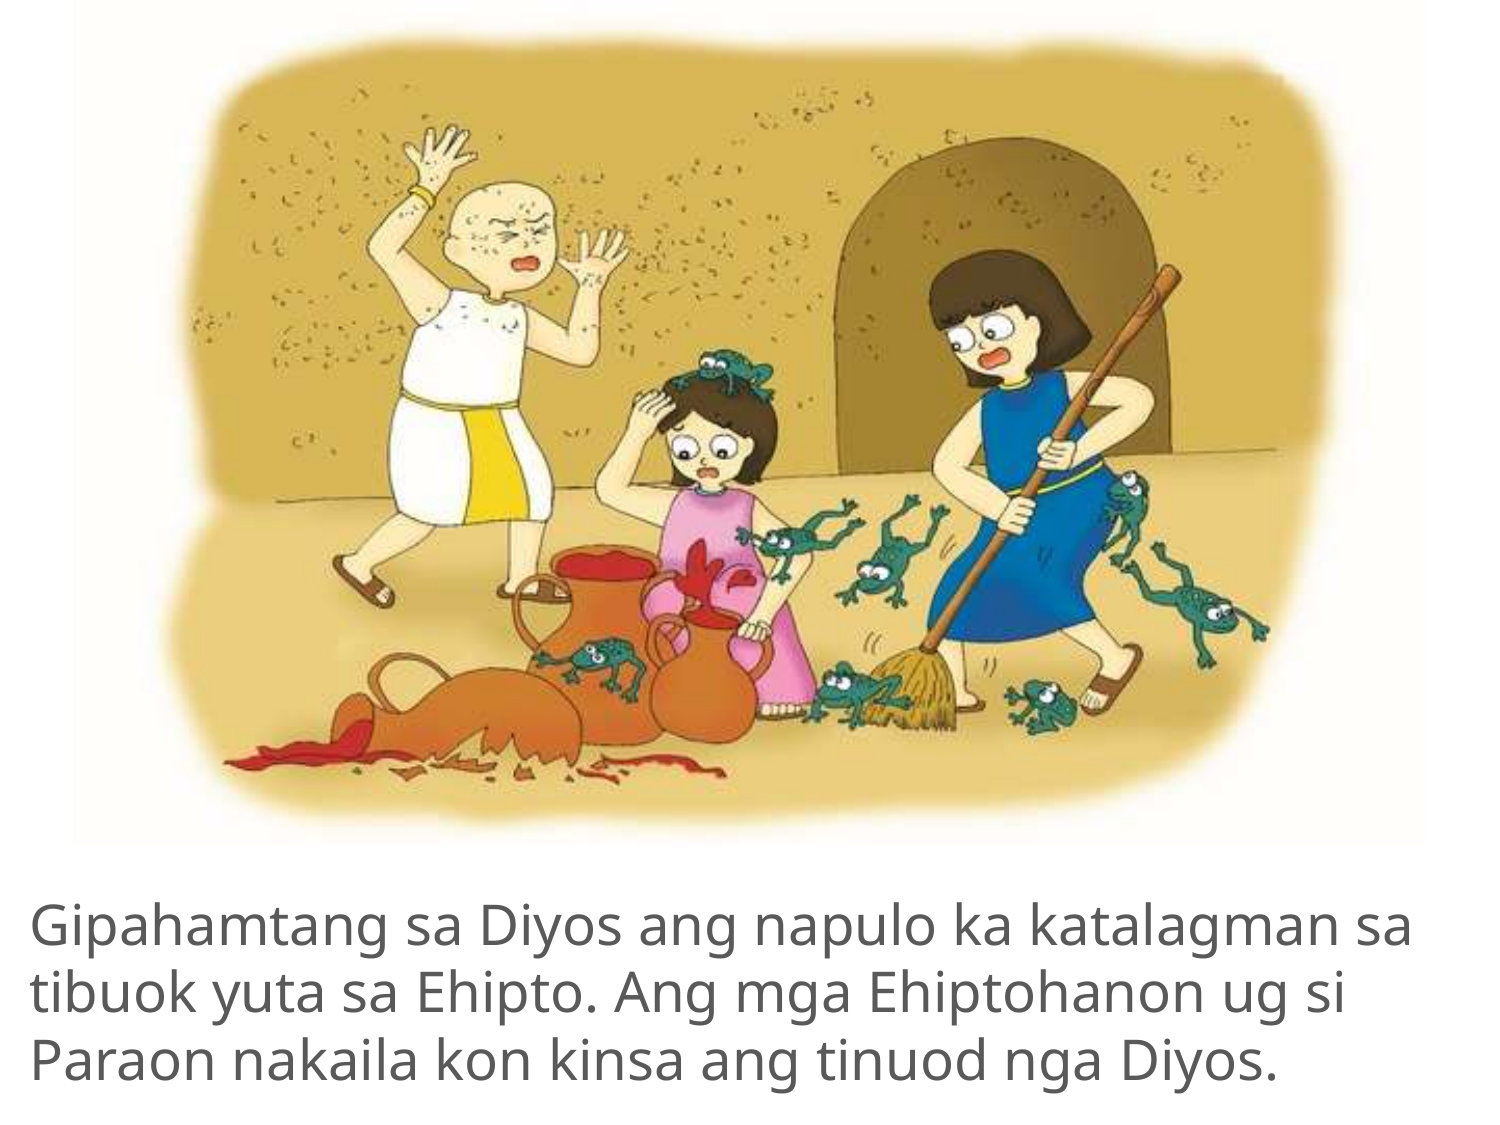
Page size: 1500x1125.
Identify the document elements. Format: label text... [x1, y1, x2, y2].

text_box Gipahamtang sa Diyos ang napulo ka katalagman sa tibuok yuta sa Ehipto. Ang mga Ehiptohanon ug si Paraon nakaila kon kinsa ang tinuod nga Diyos. [14, 881, 1500, 1099]
picture [73, 0, 1425, 847]
